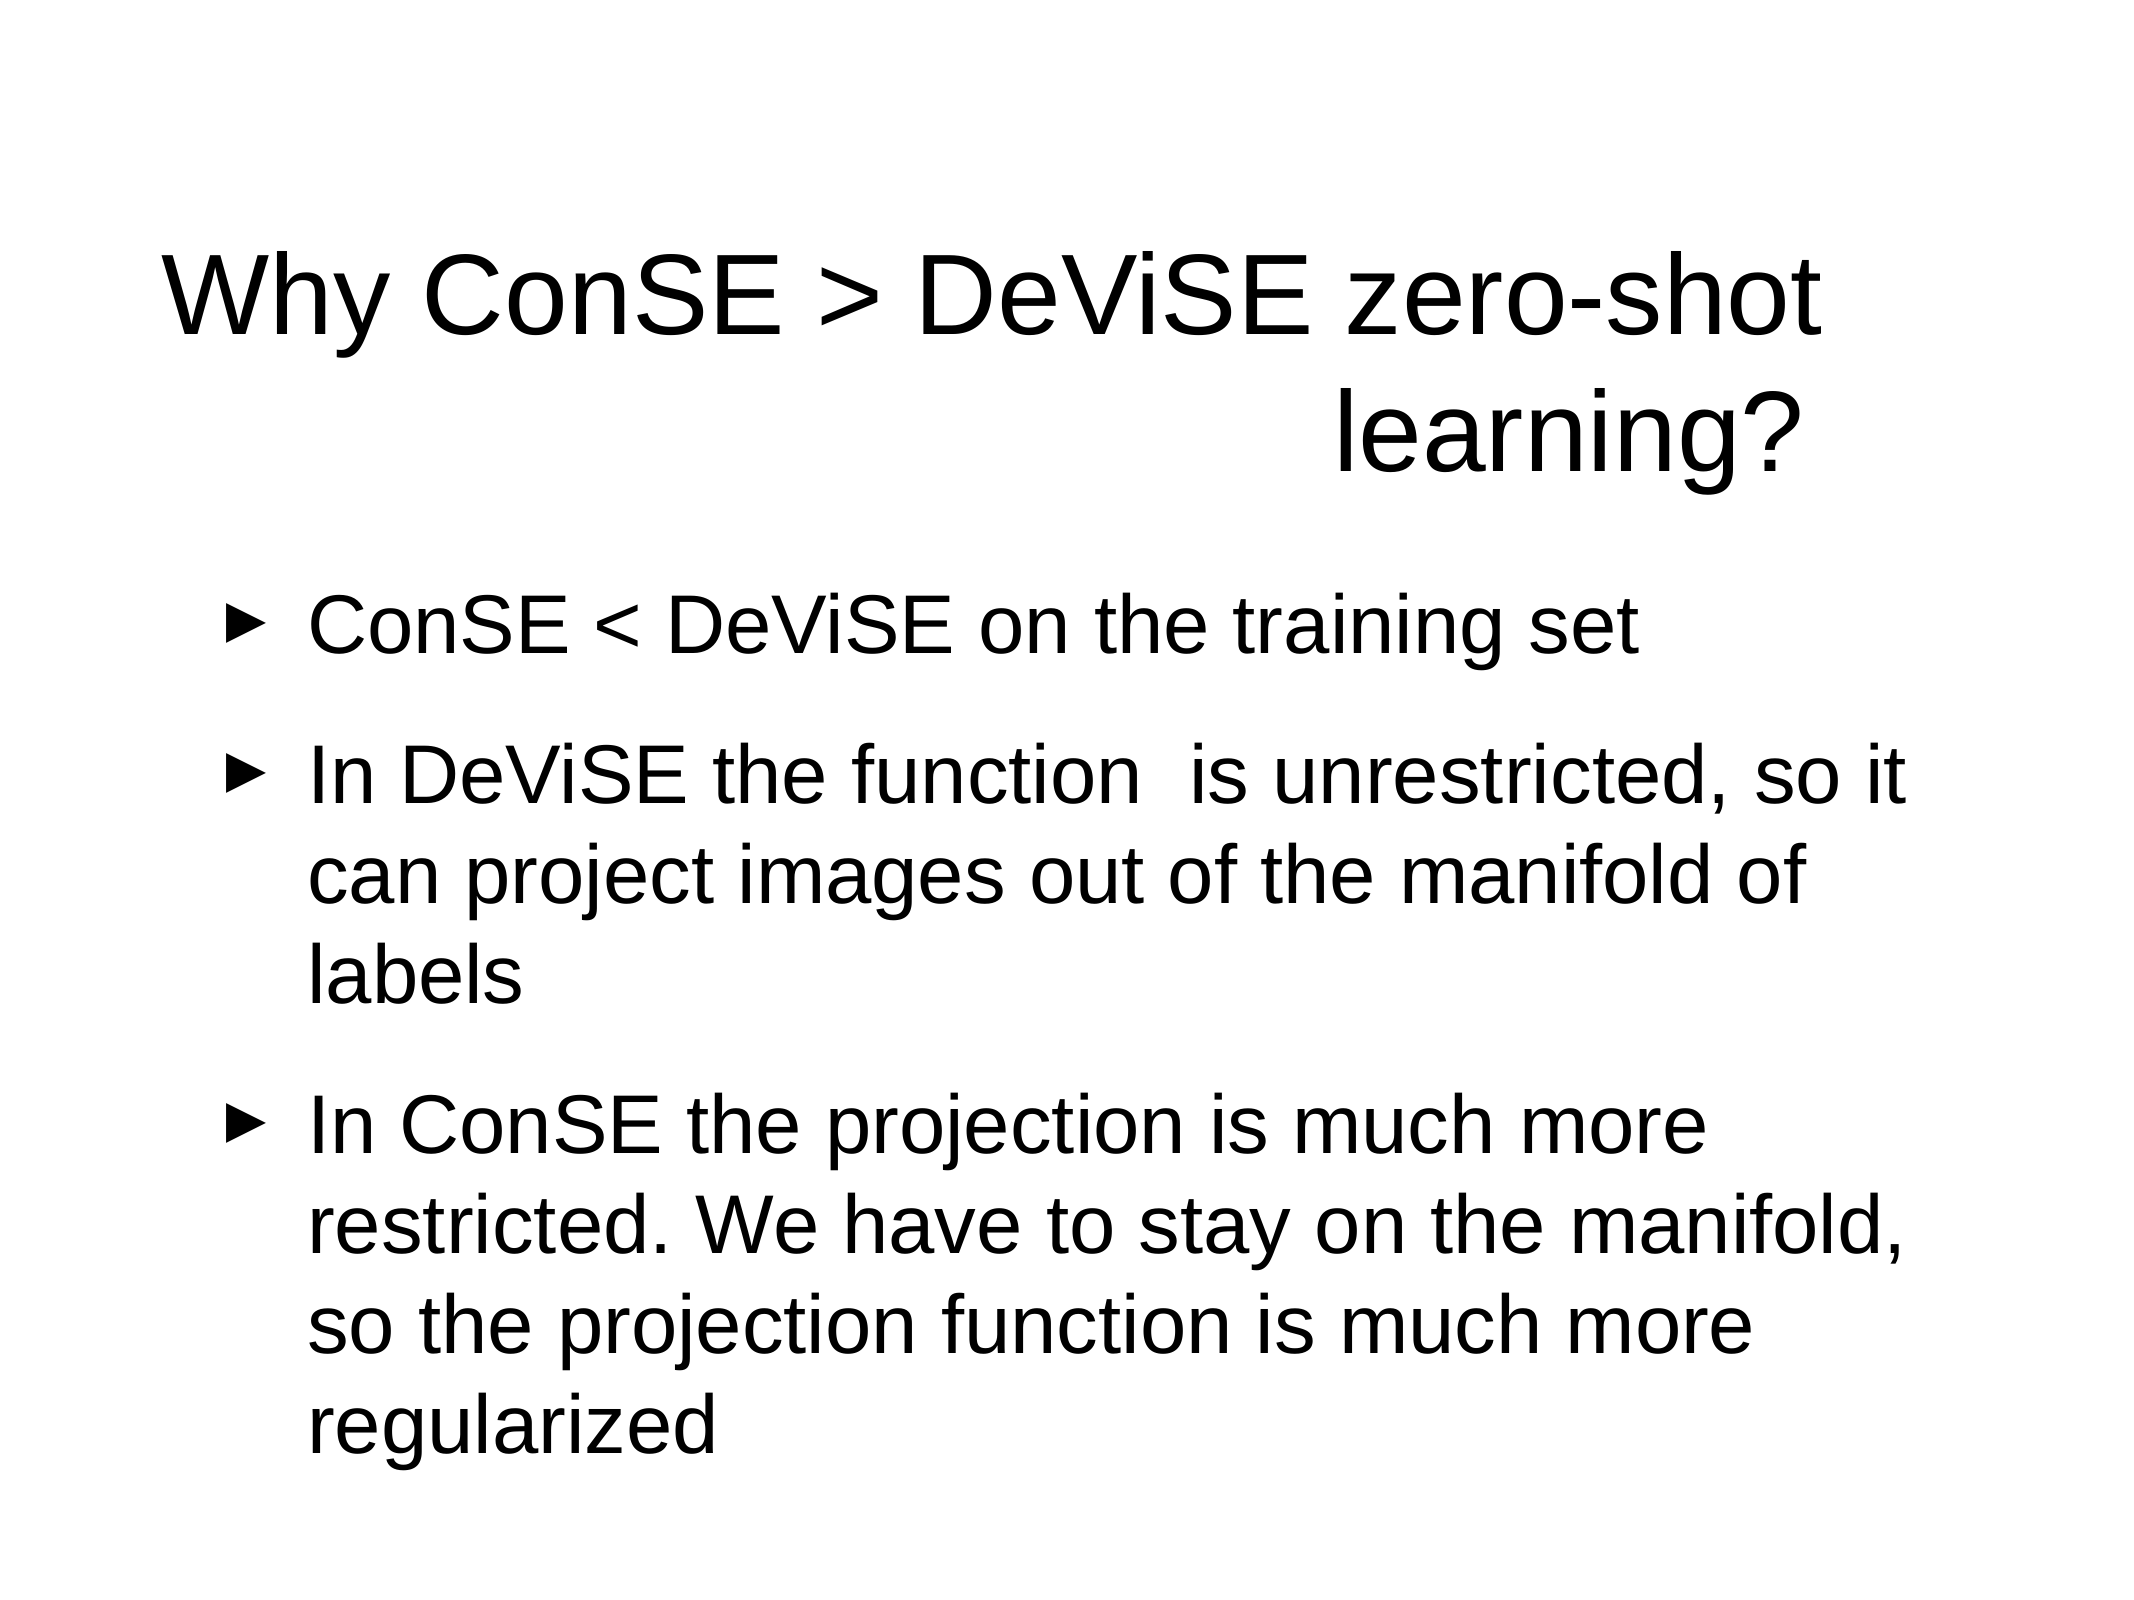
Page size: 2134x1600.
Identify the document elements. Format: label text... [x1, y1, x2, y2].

title Why ConSE > DeViSE zero-shot learning? [146, 212, 1987, 395]
